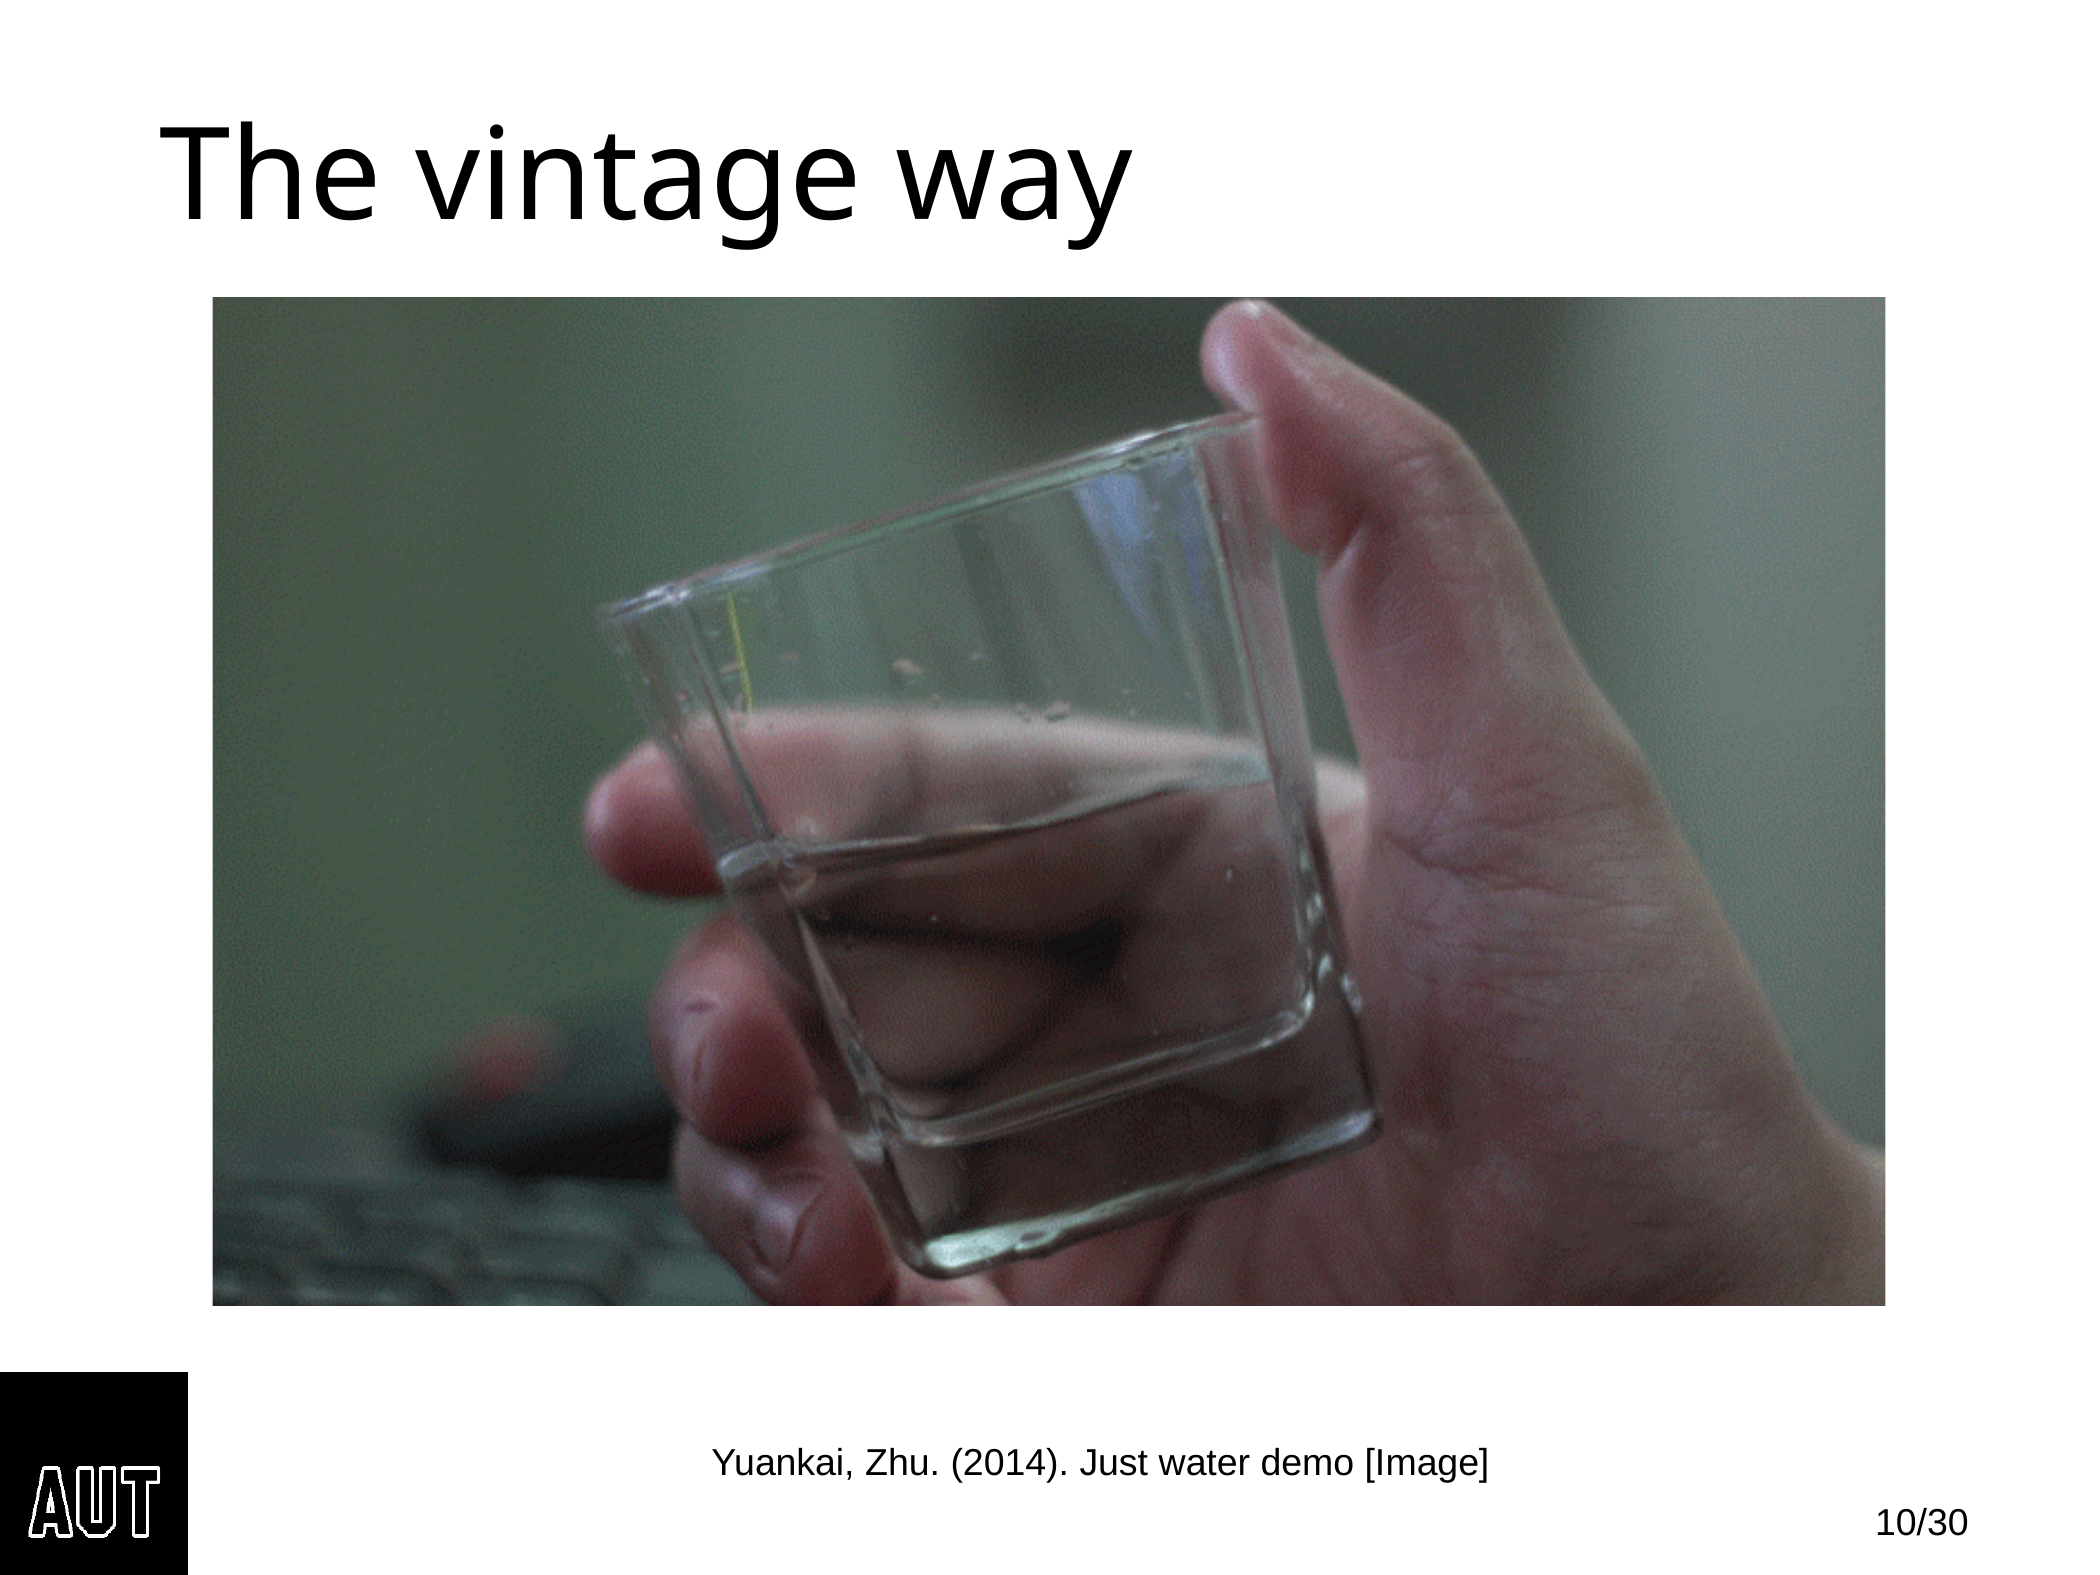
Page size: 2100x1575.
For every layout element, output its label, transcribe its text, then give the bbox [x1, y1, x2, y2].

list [212, 218, 1886, 1306]
picture [0, 1372, 188, 1575]
title The vintage way [144, 83, 1956, 273]
text_box Yuankai, Zhu. (2014). Just water demo [Image] [696, 1430, 1505, 1491]
